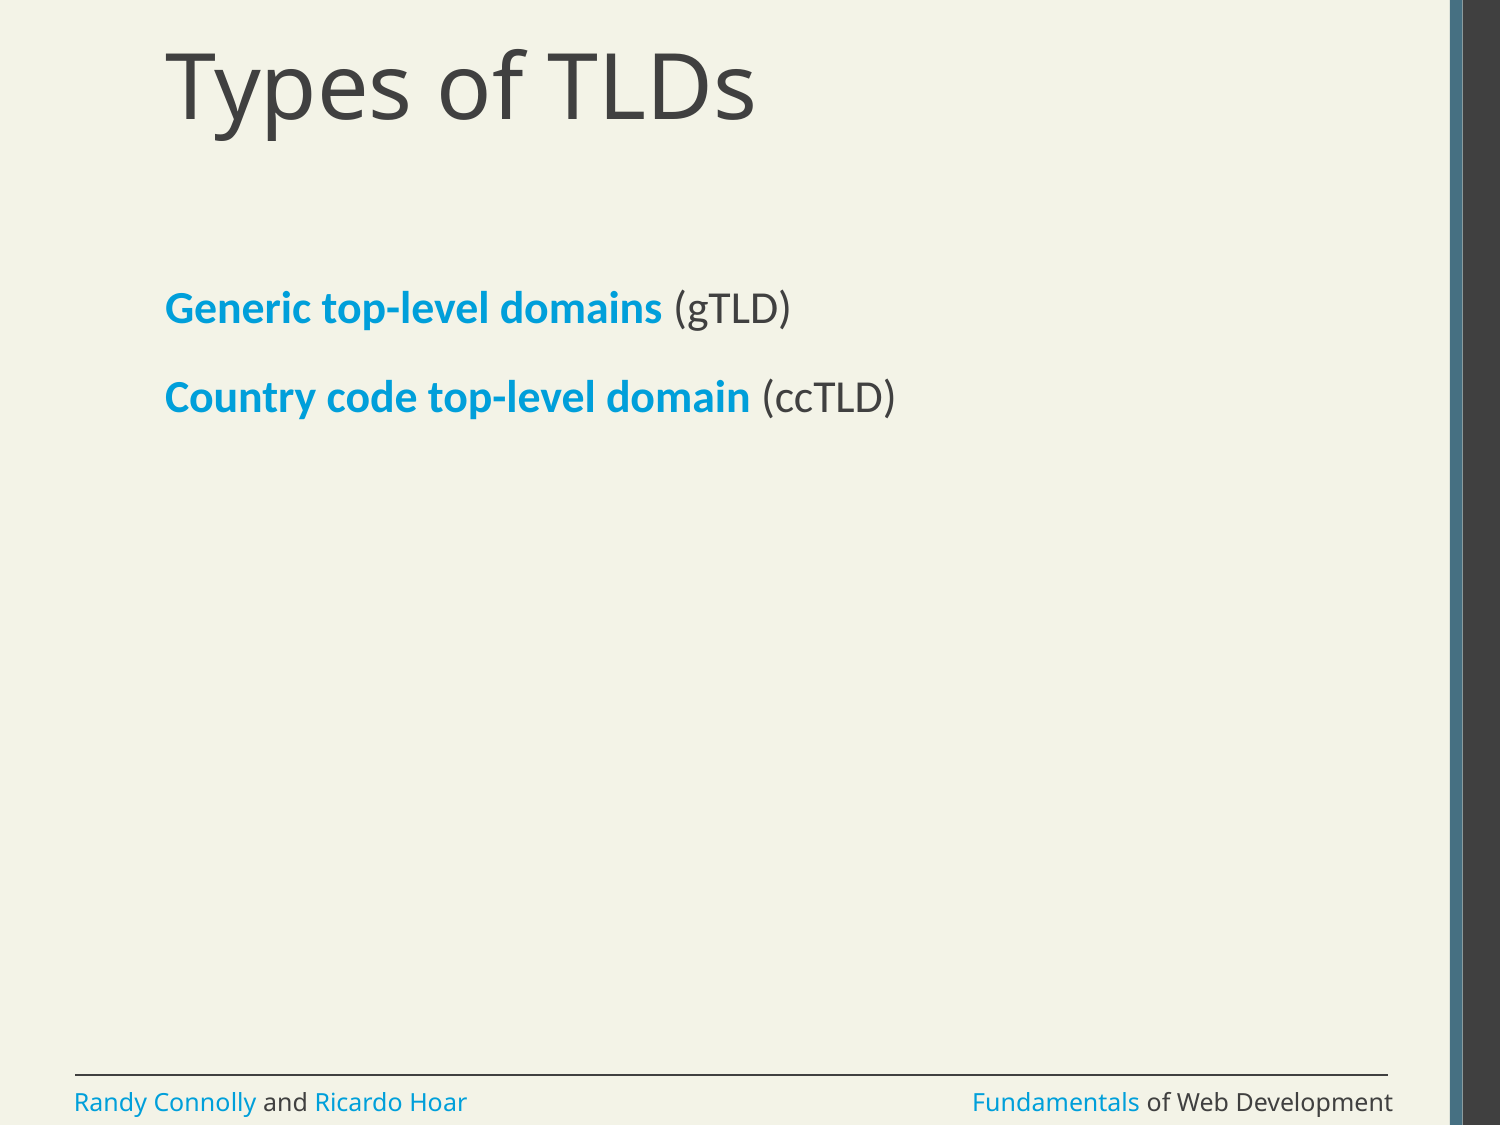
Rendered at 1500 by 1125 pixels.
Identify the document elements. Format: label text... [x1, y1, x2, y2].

list Generic top-level domains (gTLD) Country code top-level domain (ccTLD) [150, 270, 1200, 1013]
title Types of TLDs [150, 20, 1425, 188]
